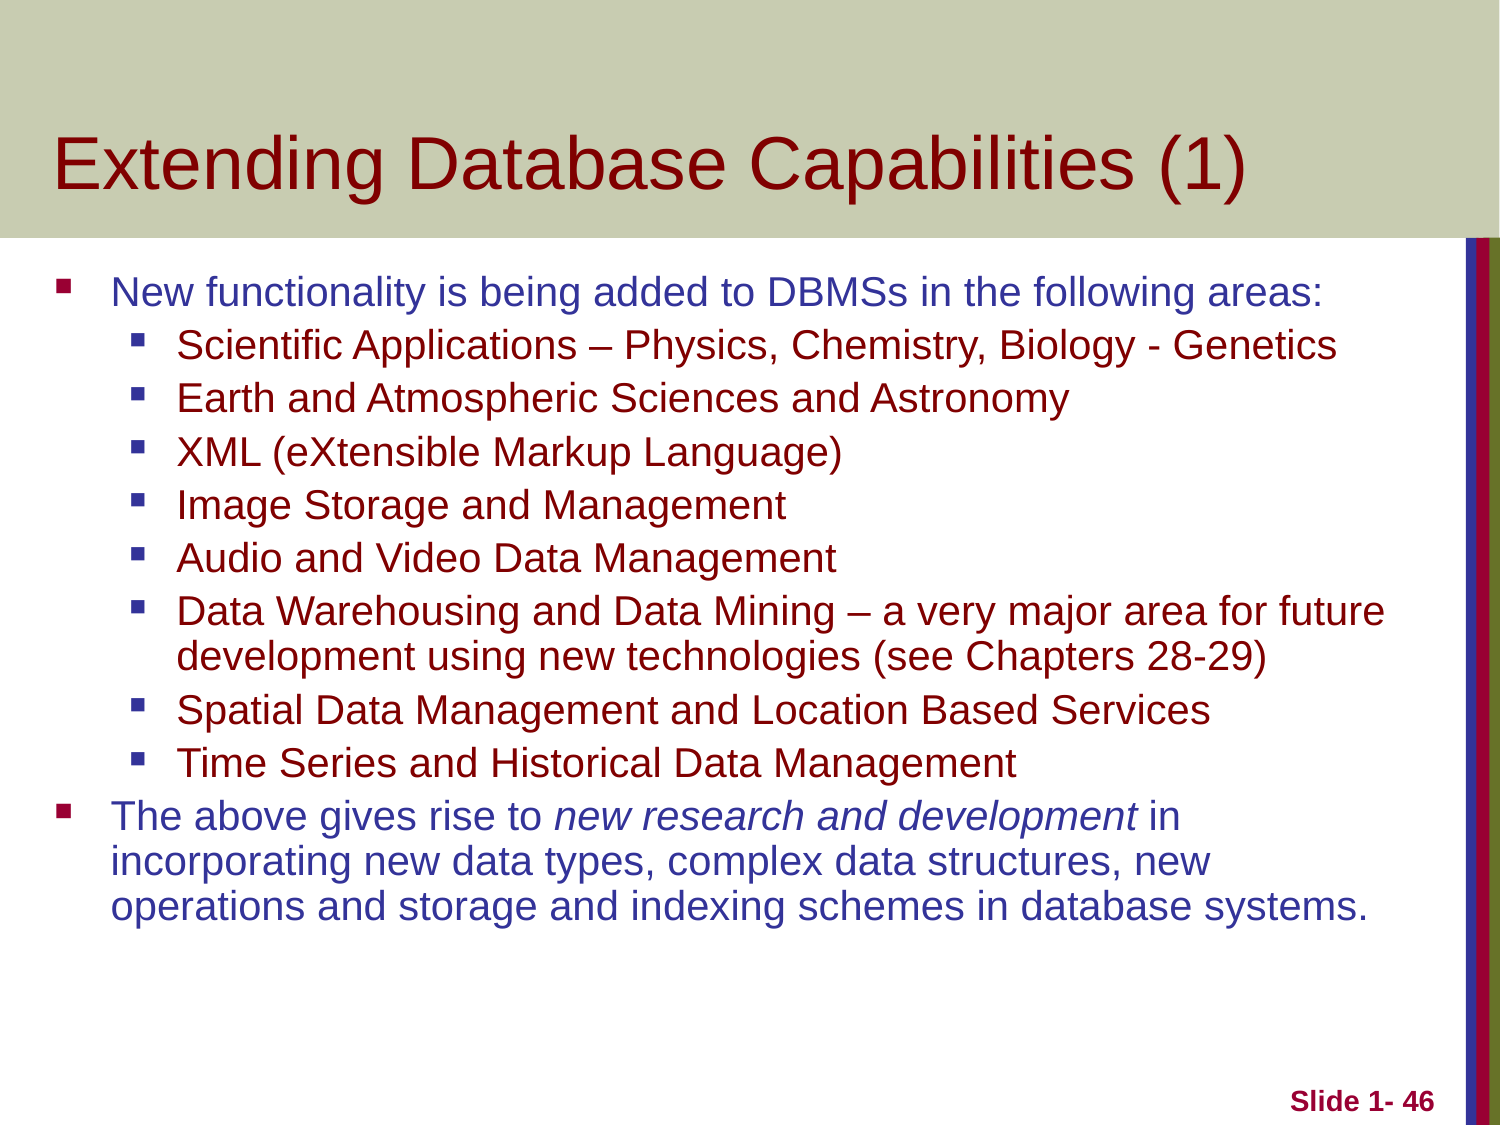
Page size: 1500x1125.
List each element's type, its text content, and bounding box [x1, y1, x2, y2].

list New functionality is being added to DBMSs in the following areas: Scientific Applications – Physics, Chemistry, Biology - Genetics Earth and Atmospheric Sciences and Astronomy XML (eXtensible Markup Language) Image Storage and Management Audio and Video Data Management Data Warehousing and Data Mining – a very major area for future development using new technologies (see Chapters 28-29) Spatial Data Management and Location Based Services Time Series and Historical Data Management The above gives rise to new research and development in incorporating new data types, complex data structures, new operations and storage and indexing schemes in database systems. [39, 262, 1401, 1013]
title Extending Database Capabilities (1) [37, 49, 1317, 213]
slide_number Slide 1- 46 [1137, 1049, 1451, 1125]
